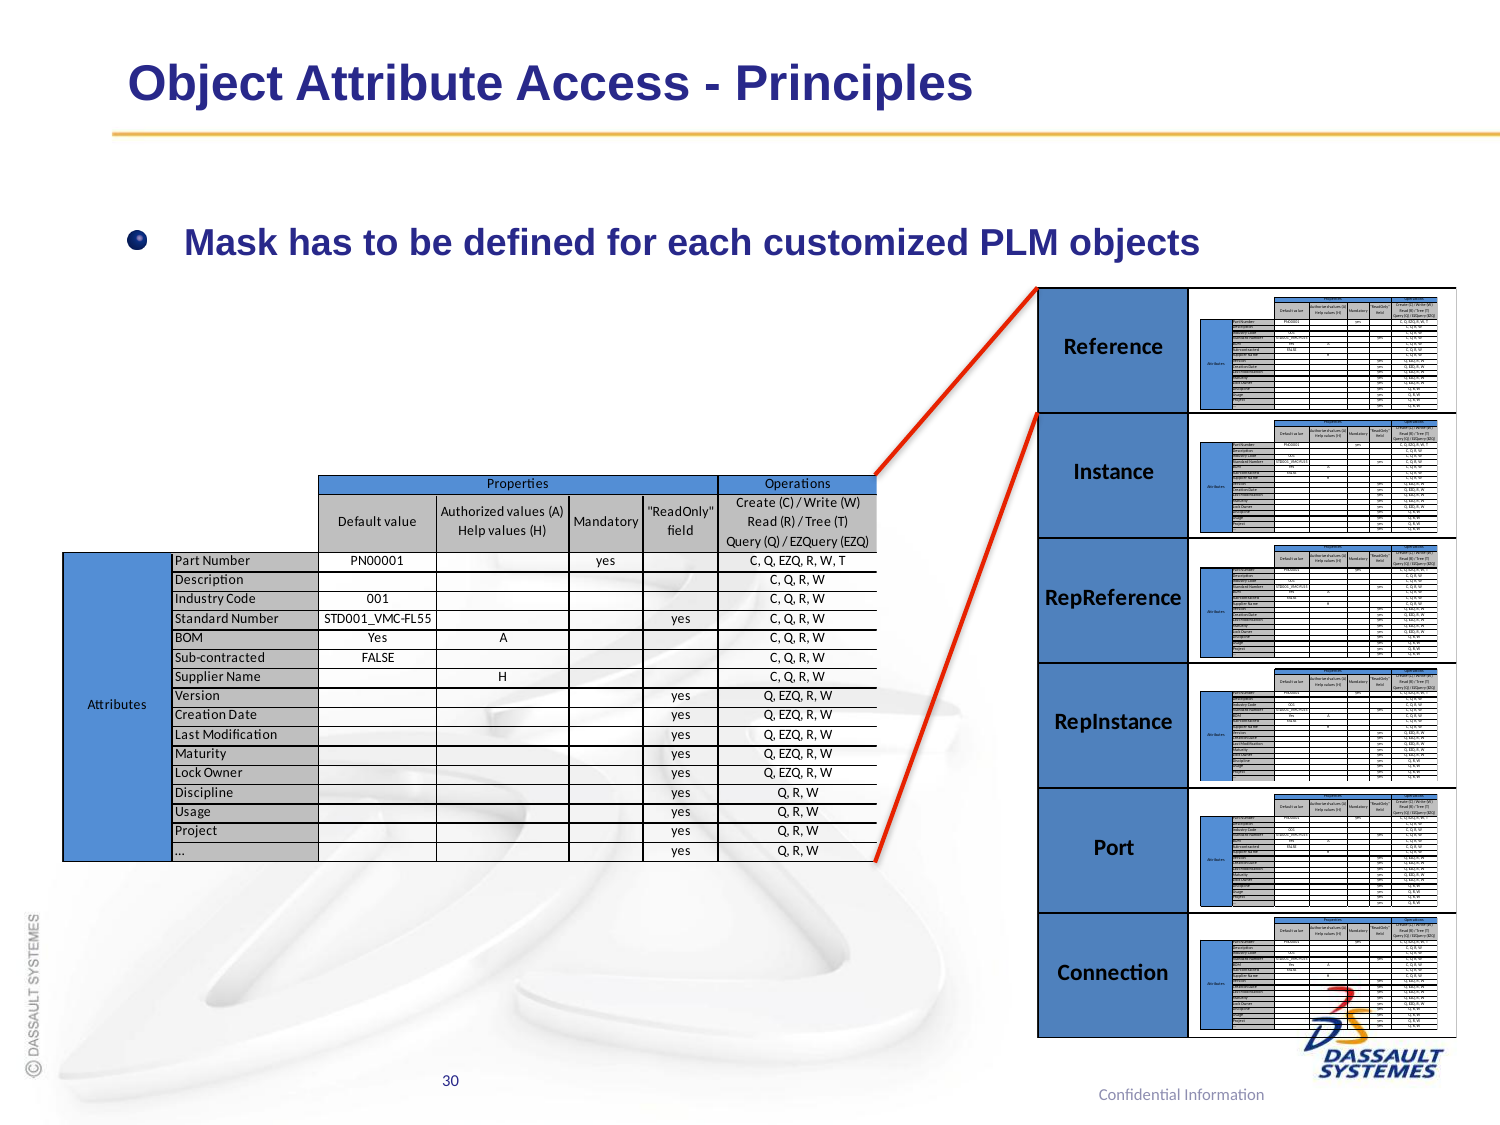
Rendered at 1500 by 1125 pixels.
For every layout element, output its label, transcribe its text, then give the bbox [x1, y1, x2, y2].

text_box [1037, 287, 1458, 1040]
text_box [1199, 916, 1438, 1031]
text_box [1199, 793, 1438, 907]
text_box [730, 555, 1182, 719]
text_box 1 [1196, 796, 1439, 916]
text_box [879, 724, 920, 834]
text_box 1 [1196, 547, 1439, 668]
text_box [62, 474, 879, 863]
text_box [1199, 544, 1438, 659]
list Mask has to be defined for each customized PLM objects [112, 210, 1463, 953]
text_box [1199, 296, 1438, 410]
picture [0, 0, 1500, 1125]
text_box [862, 299, 1051, 463]
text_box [1199, 668, 1438, 782]
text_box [1199, 419, 1438, 534]
text_box 1 [1196, 299, 1439, 419]
title Object Attribute Access - Principles [112, 43, 1500, 119]
